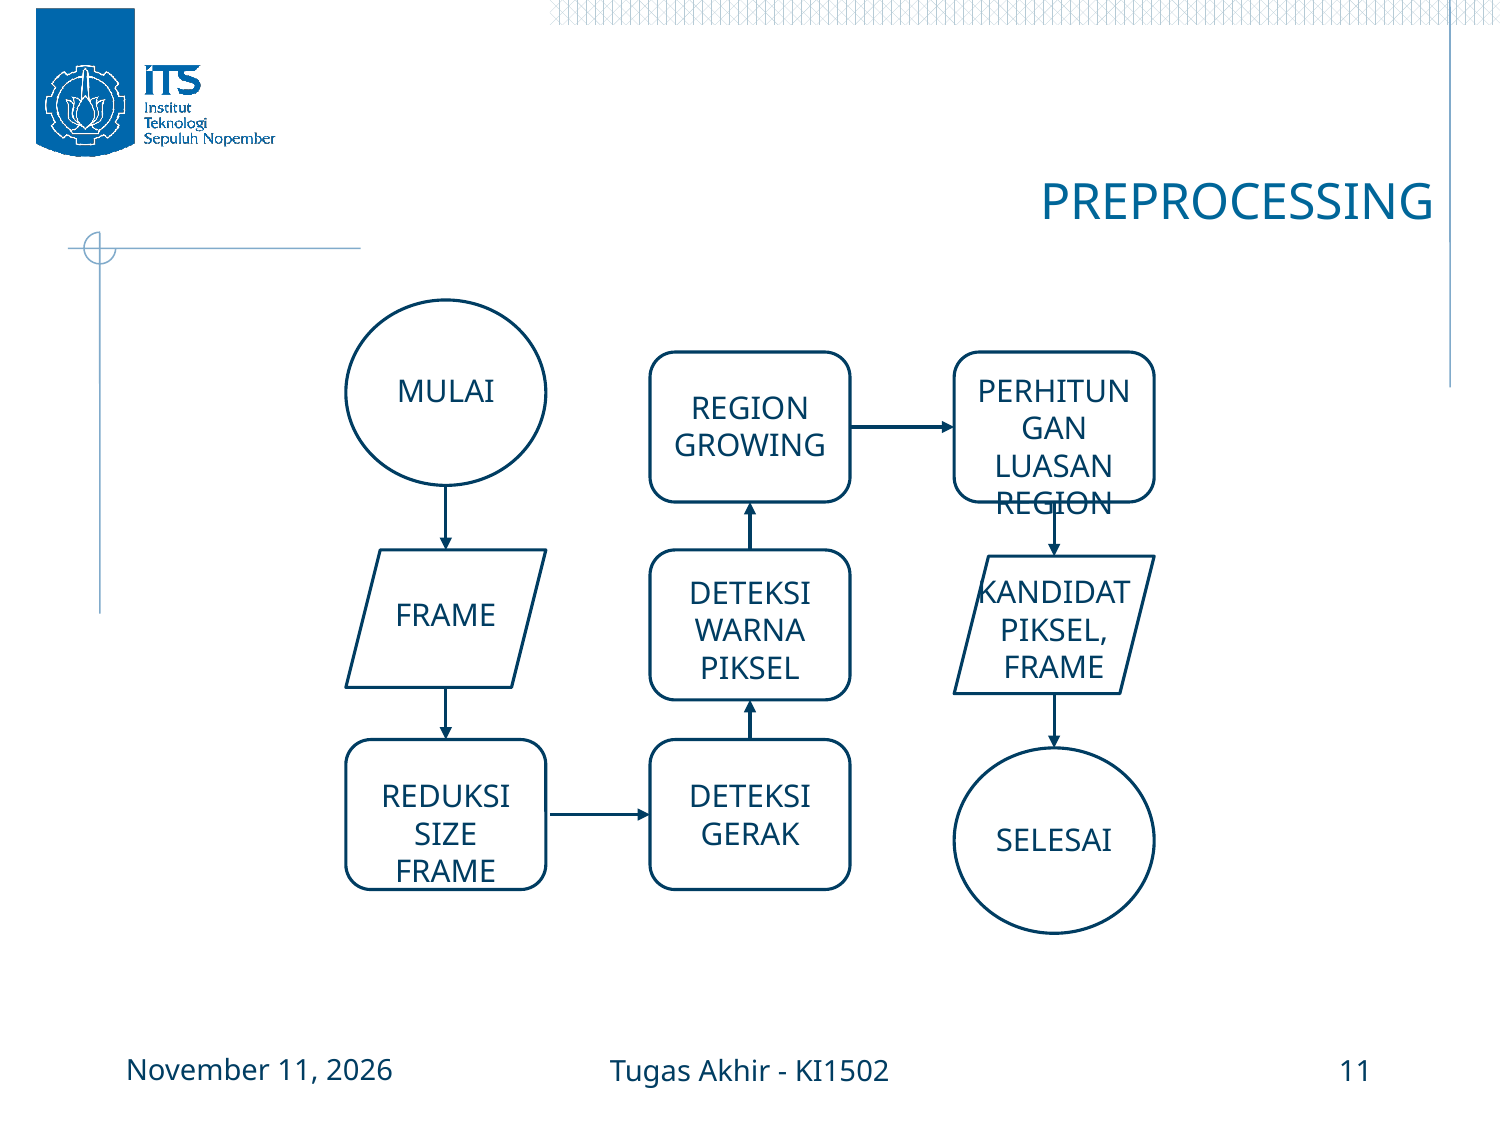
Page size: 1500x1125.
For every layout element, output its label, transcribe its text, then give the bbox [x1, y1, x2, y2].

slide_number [110, 1023, 424, 1099]
text_box [650, 429, 851, 503]
text_box [657, 693, 843, 700]
text_box PERHITUNGAN LUASAN REGION [954, 363, 1155, 529]
text_box REGION GROWING [650, 380, 850, 471]
text_box [345, 299, 546, 486]
text_box [650, 739, 850, 769]
text_box SELESAI [979, 813, 1130, 866]
text_box MULAI [370, 363, 521, 416]
picture [27, 0, 282, 165]
text_box [954, 747, 1155, 934]
text_box [650, 352, 850, 380]
text_box KANDIDAT PIKSEL, FRAME [954, 565, 1155, 693]
text_box [986, 556, 1155, 565]
text_box [345, 739, 546, 769]
text_box REDUKSI SIZE FRAME [345, 769, 546, 897]
text_box DETEKSI WARNA PIKSEL [650, 565, 850, 693]
text_box DETEKSI GERAK [650, 769, 850, 859]
text_box [958, 352, 1150, 363]
footer Tugas Akhir - KI1502 [512, 1025, 988, 1100]
text_box [652, 549, 848, 565]
slide_number 11 [1074, 1025, 1388, 1100]
text_box FRAME [370, 587, 521, 640]
text_box [650, 796, 851, 890]
title PREPROCESSING [174, 50, 1450, 238]
text_box [345, 549, 546, 688]
